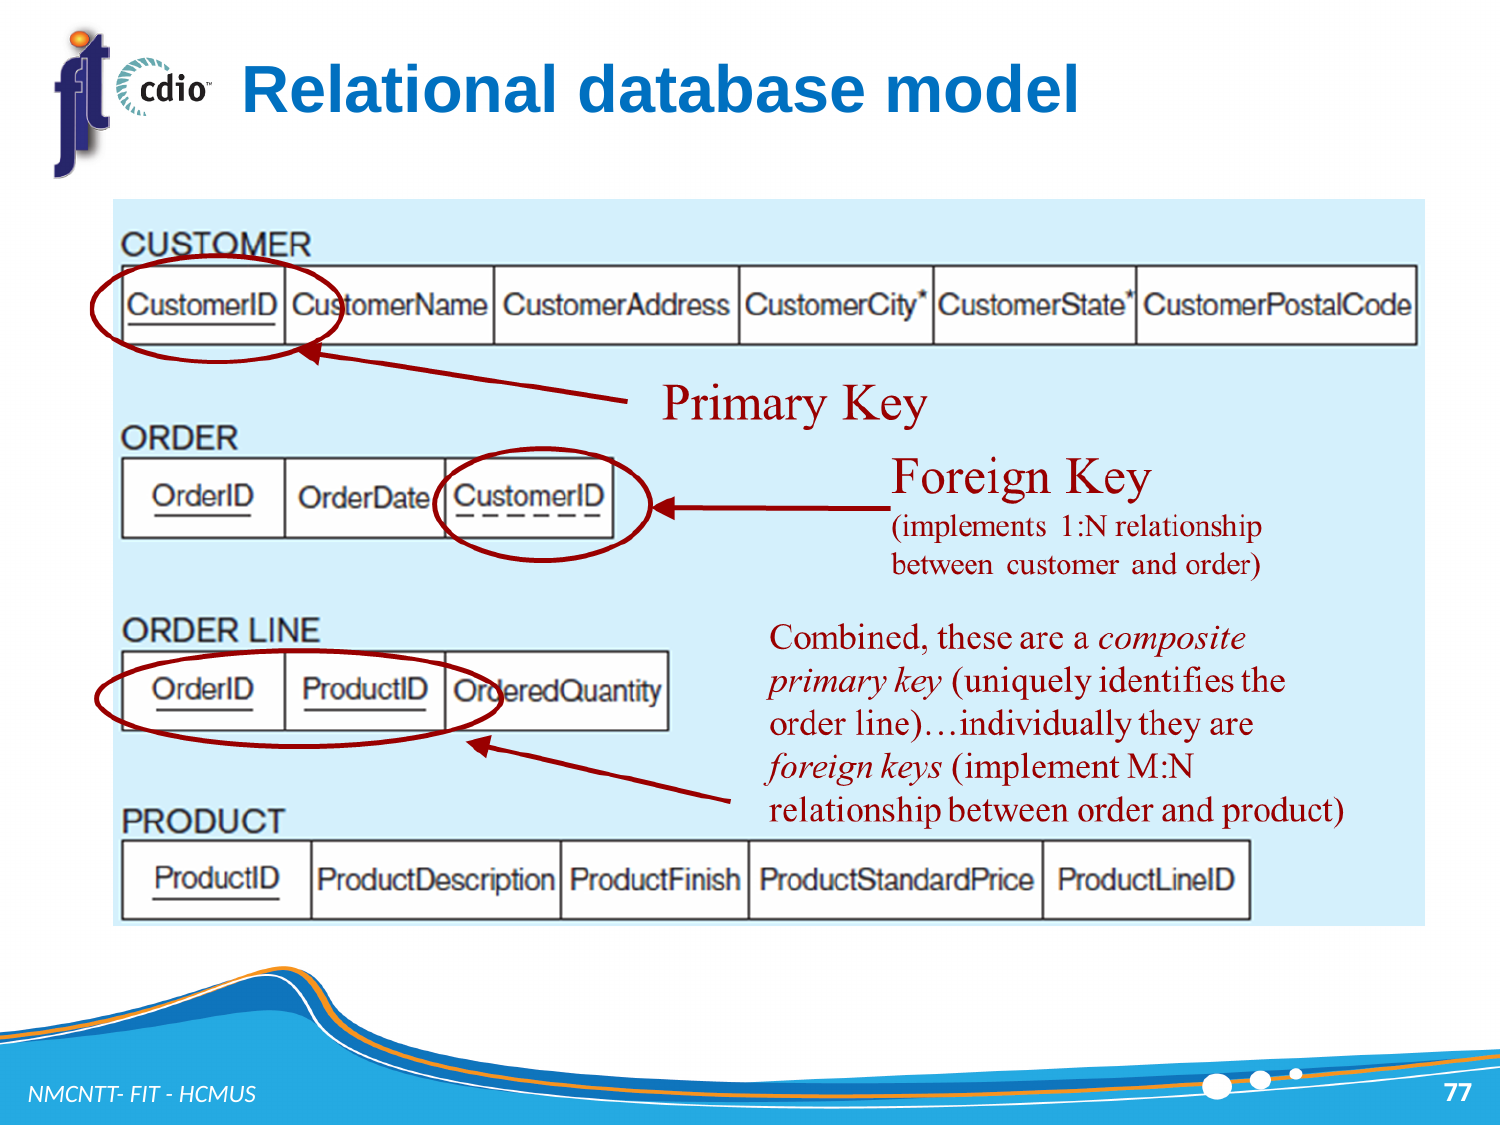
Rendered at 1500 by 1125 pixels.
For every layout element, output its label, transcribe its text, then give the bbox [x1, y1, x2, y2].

picture [0, 0, 1500, 1125]
slide_number 77 [1137, 1063, 1488, 1123]
text_box NMCNTT- FIT - HCMUS [12, 1062, 488, 1123]
title Relational database model [226, 6, 1425, 166]
